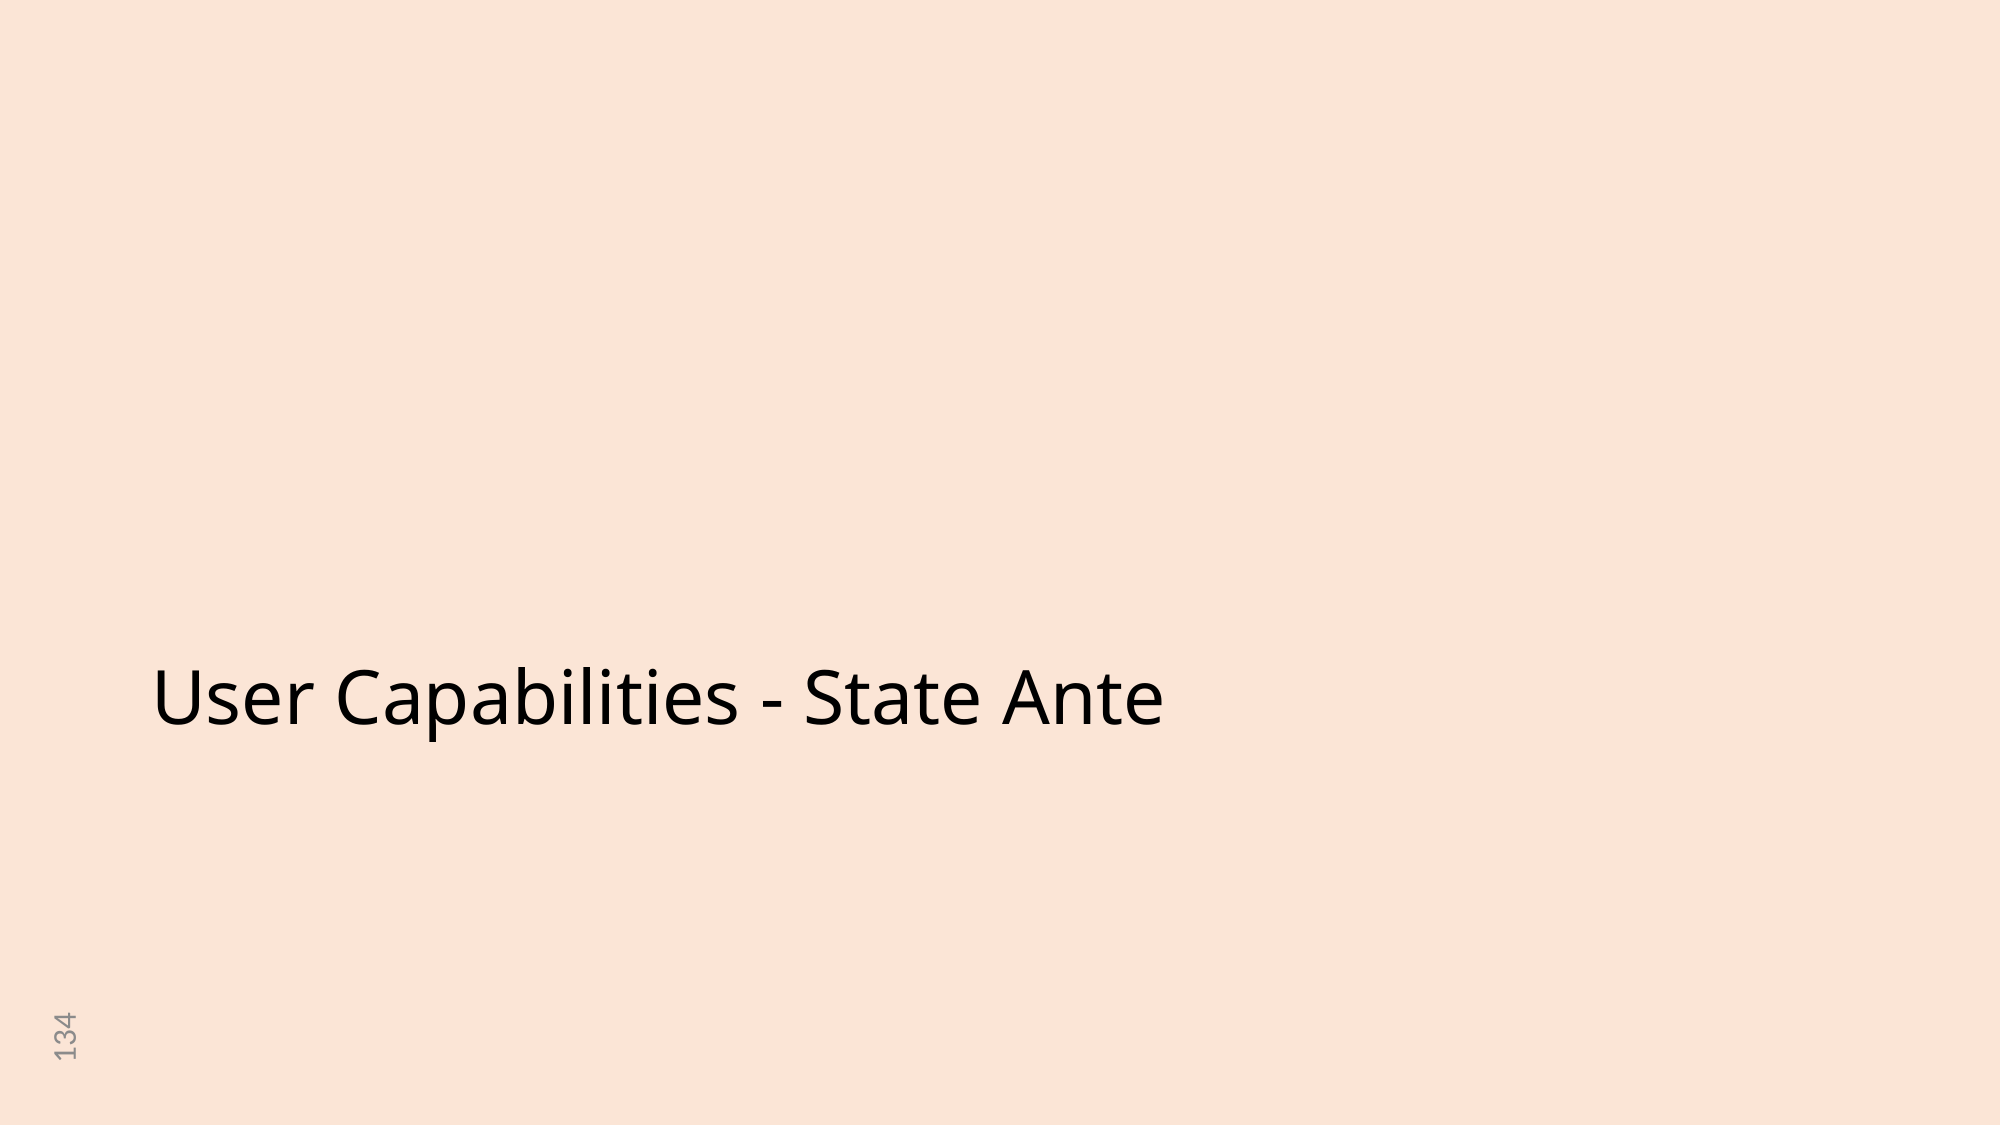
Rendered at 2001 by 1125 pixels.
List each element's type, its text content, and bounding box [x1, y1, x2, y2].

title User Capabilities - State Ante [136, 280, 1862, 749]
slide_number 134 [32, 969, 93, 1108]
